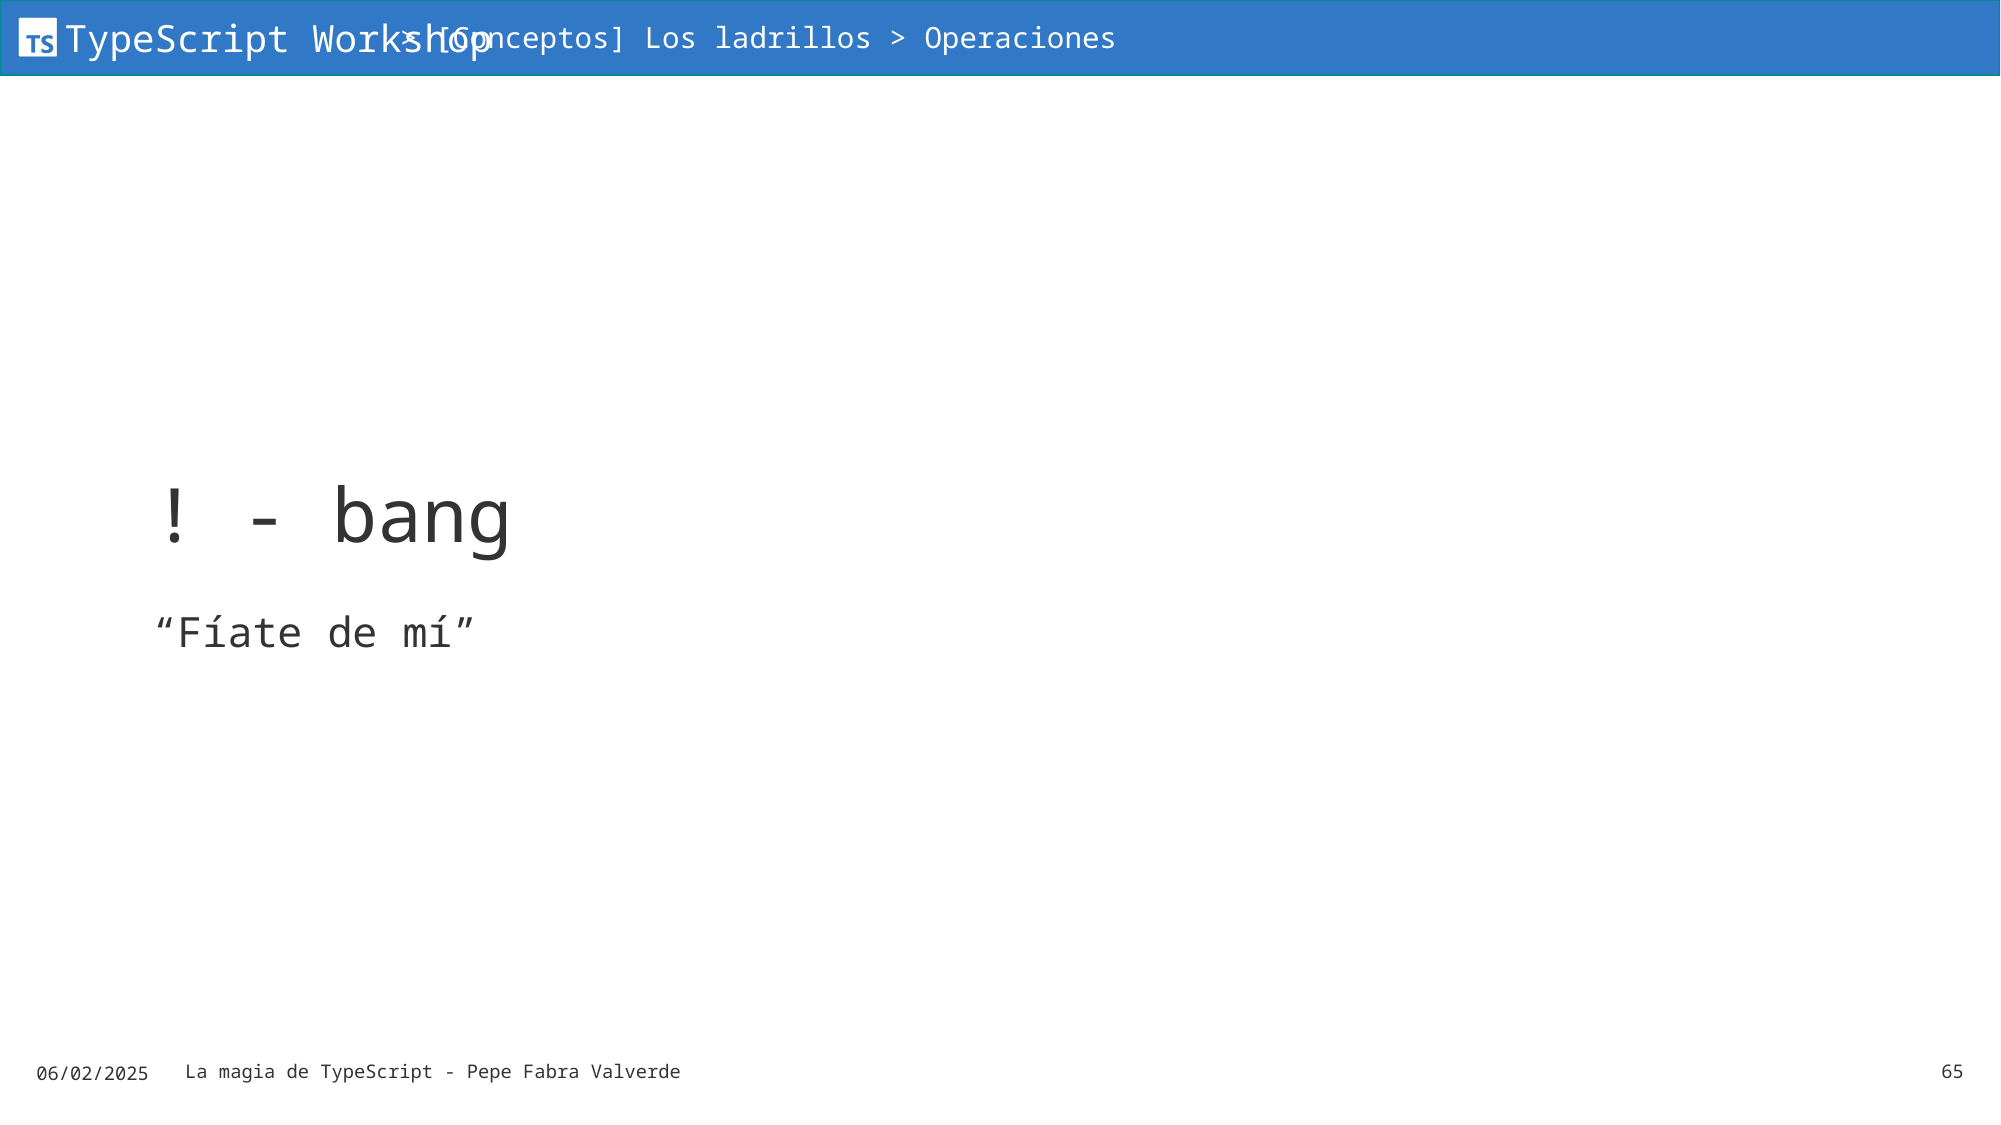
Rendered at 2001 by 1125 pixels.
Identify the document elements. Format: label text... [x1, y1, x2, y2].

title ! - bang [137, 171, 1863, 565]
footer La magia de TypeScript - Pepe Fabra Valverde [170, 1042, 846, 1103]
picture [16, 15, 59, 59]
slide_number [21, 1042, 165, 1103]
list “Fíate de mí” [137, 593, 1863, 1015]
text_box > [Conceptos] Los ladrillos > Operaciones [385, 11, 1886, 62]
slide_number 65 [1528, 1042, 1979, 1103]
